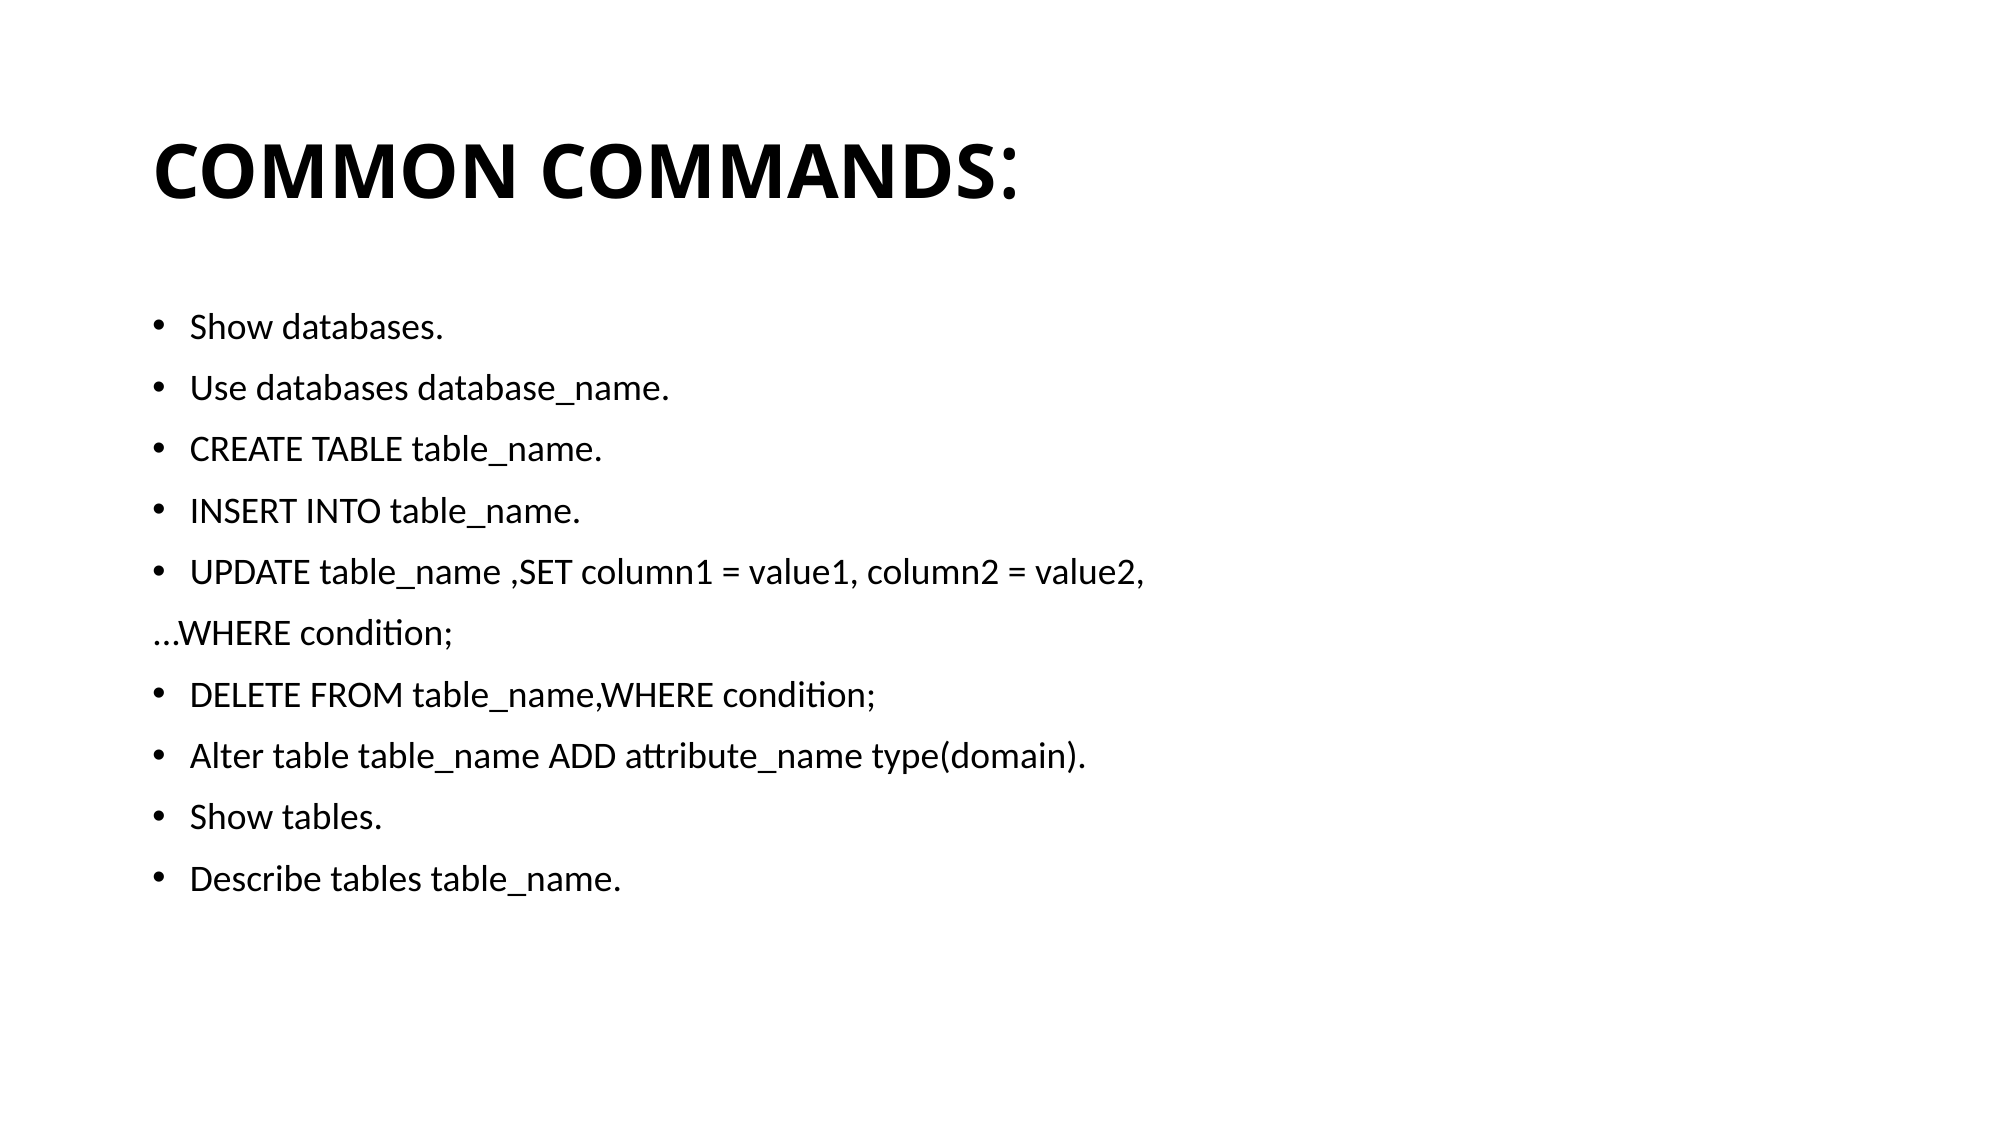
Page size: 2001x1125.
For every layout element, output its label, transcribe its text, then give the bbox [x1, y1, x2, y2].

title COMMON COMMANDS: [137, 59, 1863, 278]
list Show databases. Use databases database_name. CREATE TABLE table_name. INSERT INTO table_name. UPDATE table_name ,SET column1 = value1, column2 = value2, ...WHERE condition; DELETE FROM table_name,WHERE condition; Alter table table_name ADD attribute_name type(domain). Show tables. Describe tables table_name. [137, 299, 1863, 1014]
